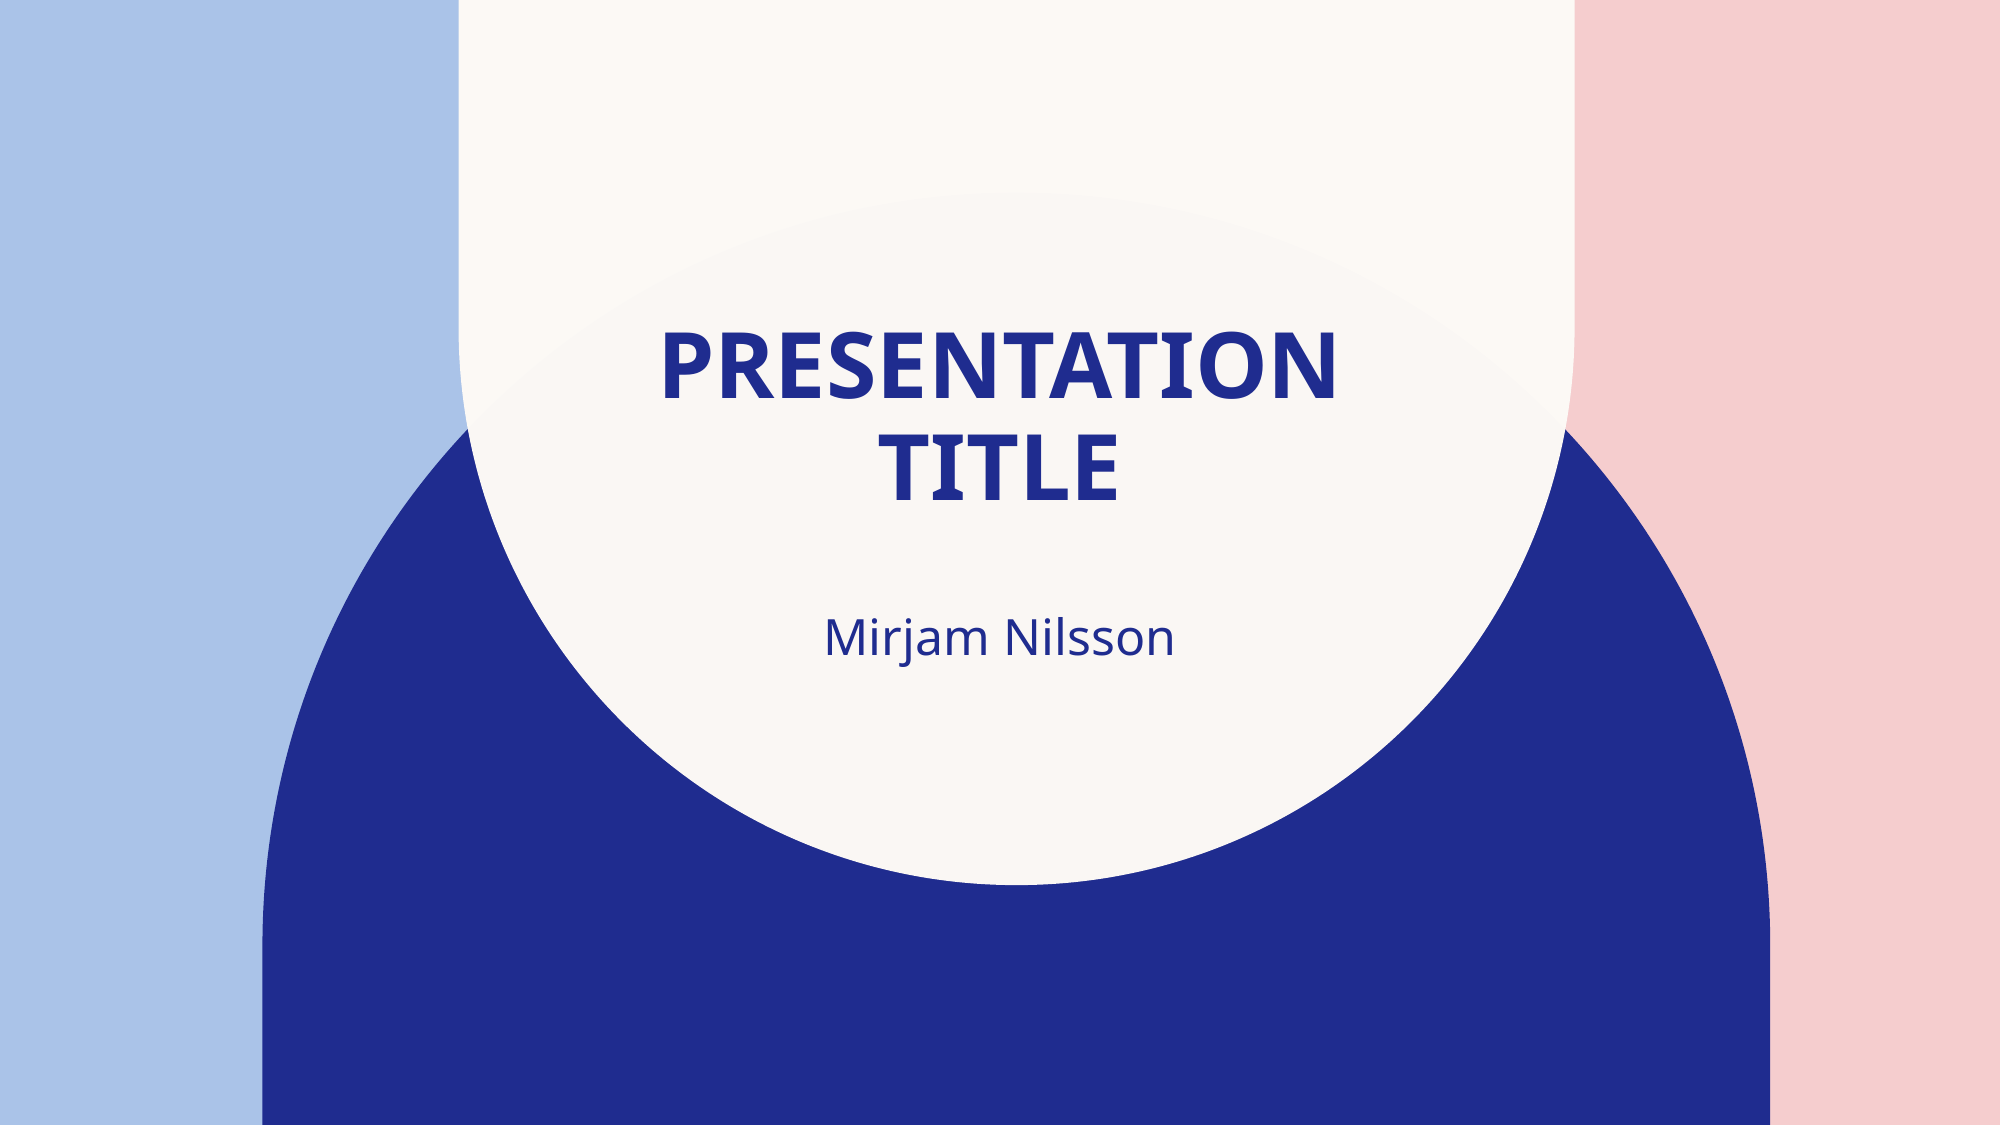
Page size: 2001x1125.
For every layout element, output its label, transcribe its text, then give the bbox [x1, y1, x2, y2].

subtitle Mirjam Nilsson​ [713, 533, 1287, 804]
title PRESENTATION TITLE [558, 11, 1442, 527]
